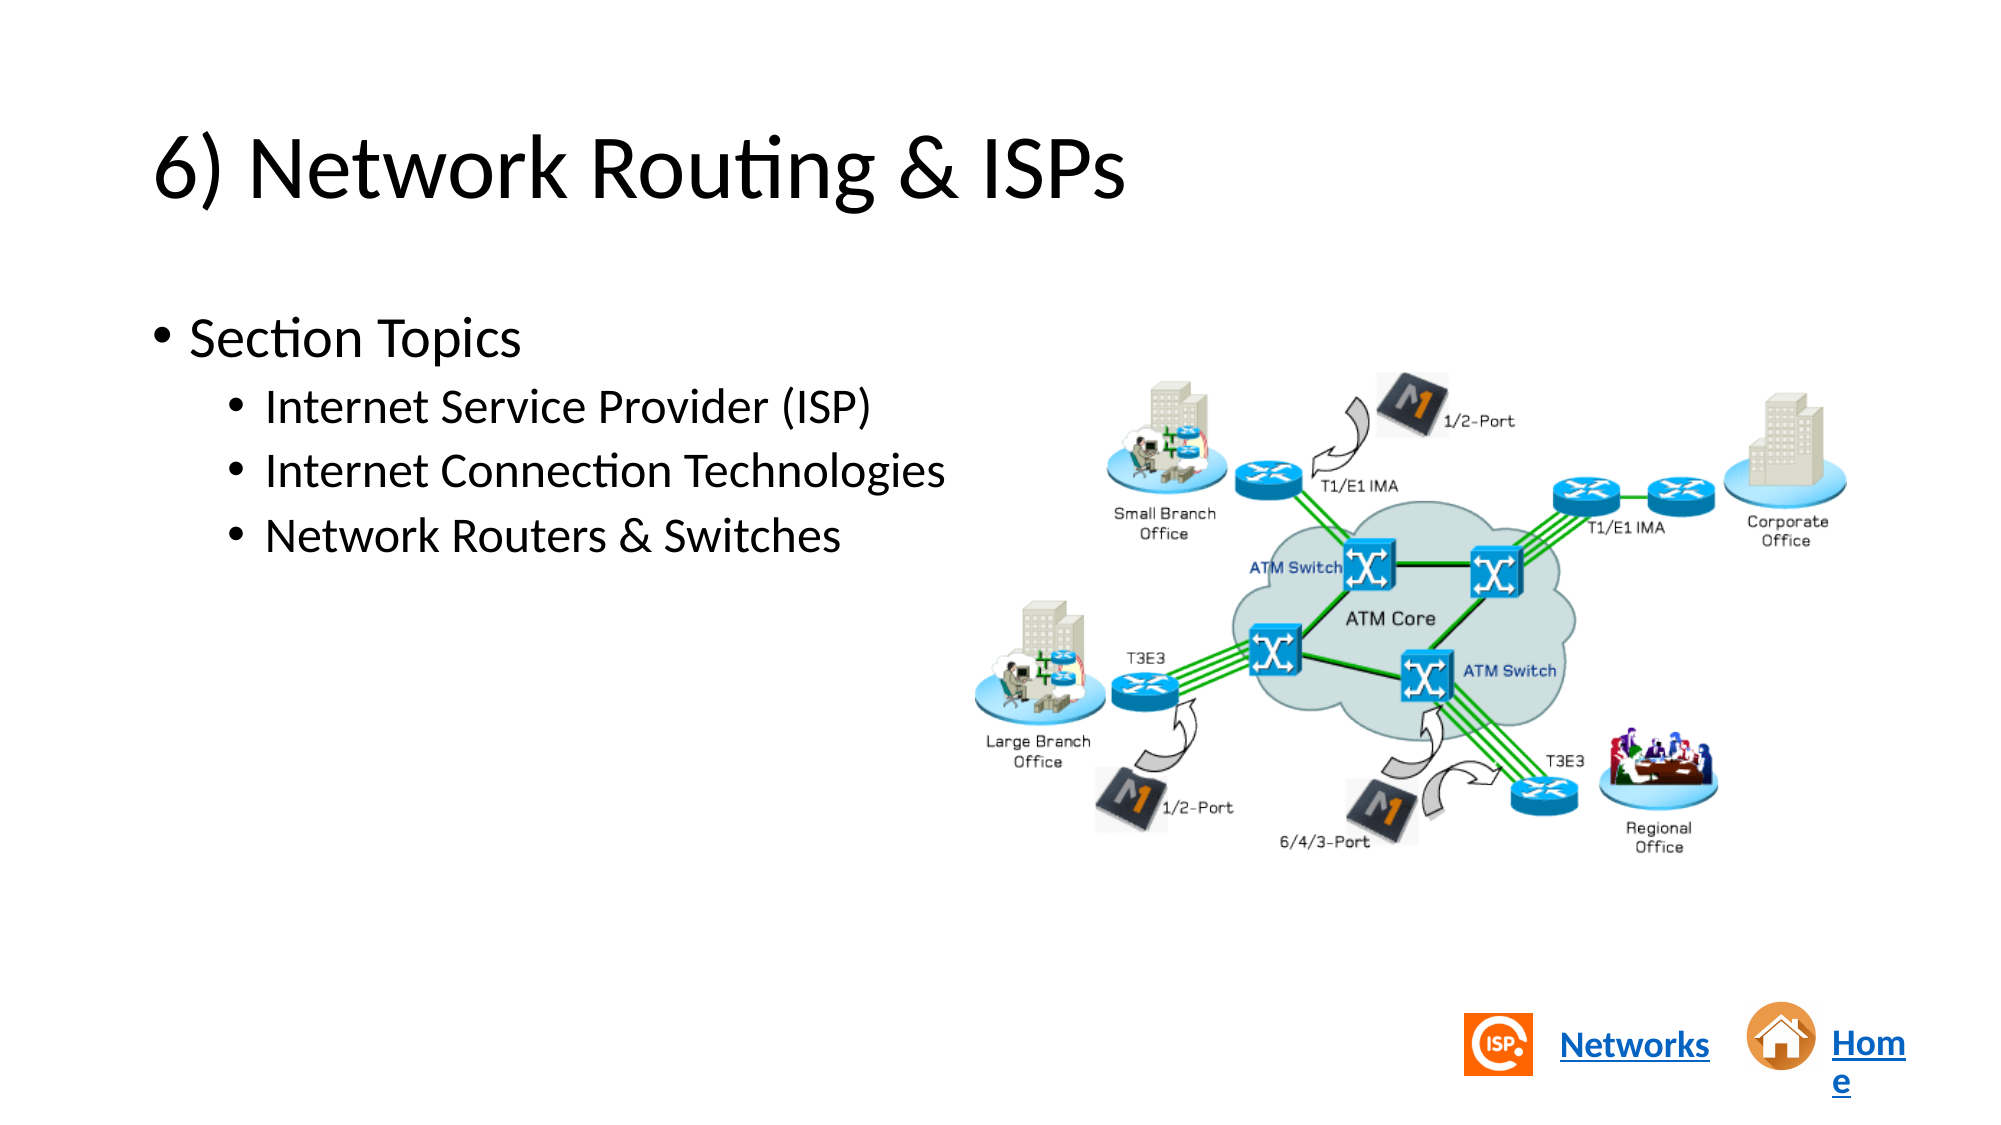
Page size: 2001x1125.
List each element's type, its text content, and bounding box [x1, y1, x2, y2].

text_box Networks [1544, 1012, 1727, 1073]
title 6) Network Routing & ISPs [137, 59, 1863, 278]
picture [1464, 1013, 1533, 1076]
list Section Topics Internet Service Provider (ISP) Internet Connection Technologies Network Routers & Switches [137, 299, 1863, 1014]
picture [975, 371, 1847, 859]
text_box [1745, 999, 1941, 1072]
